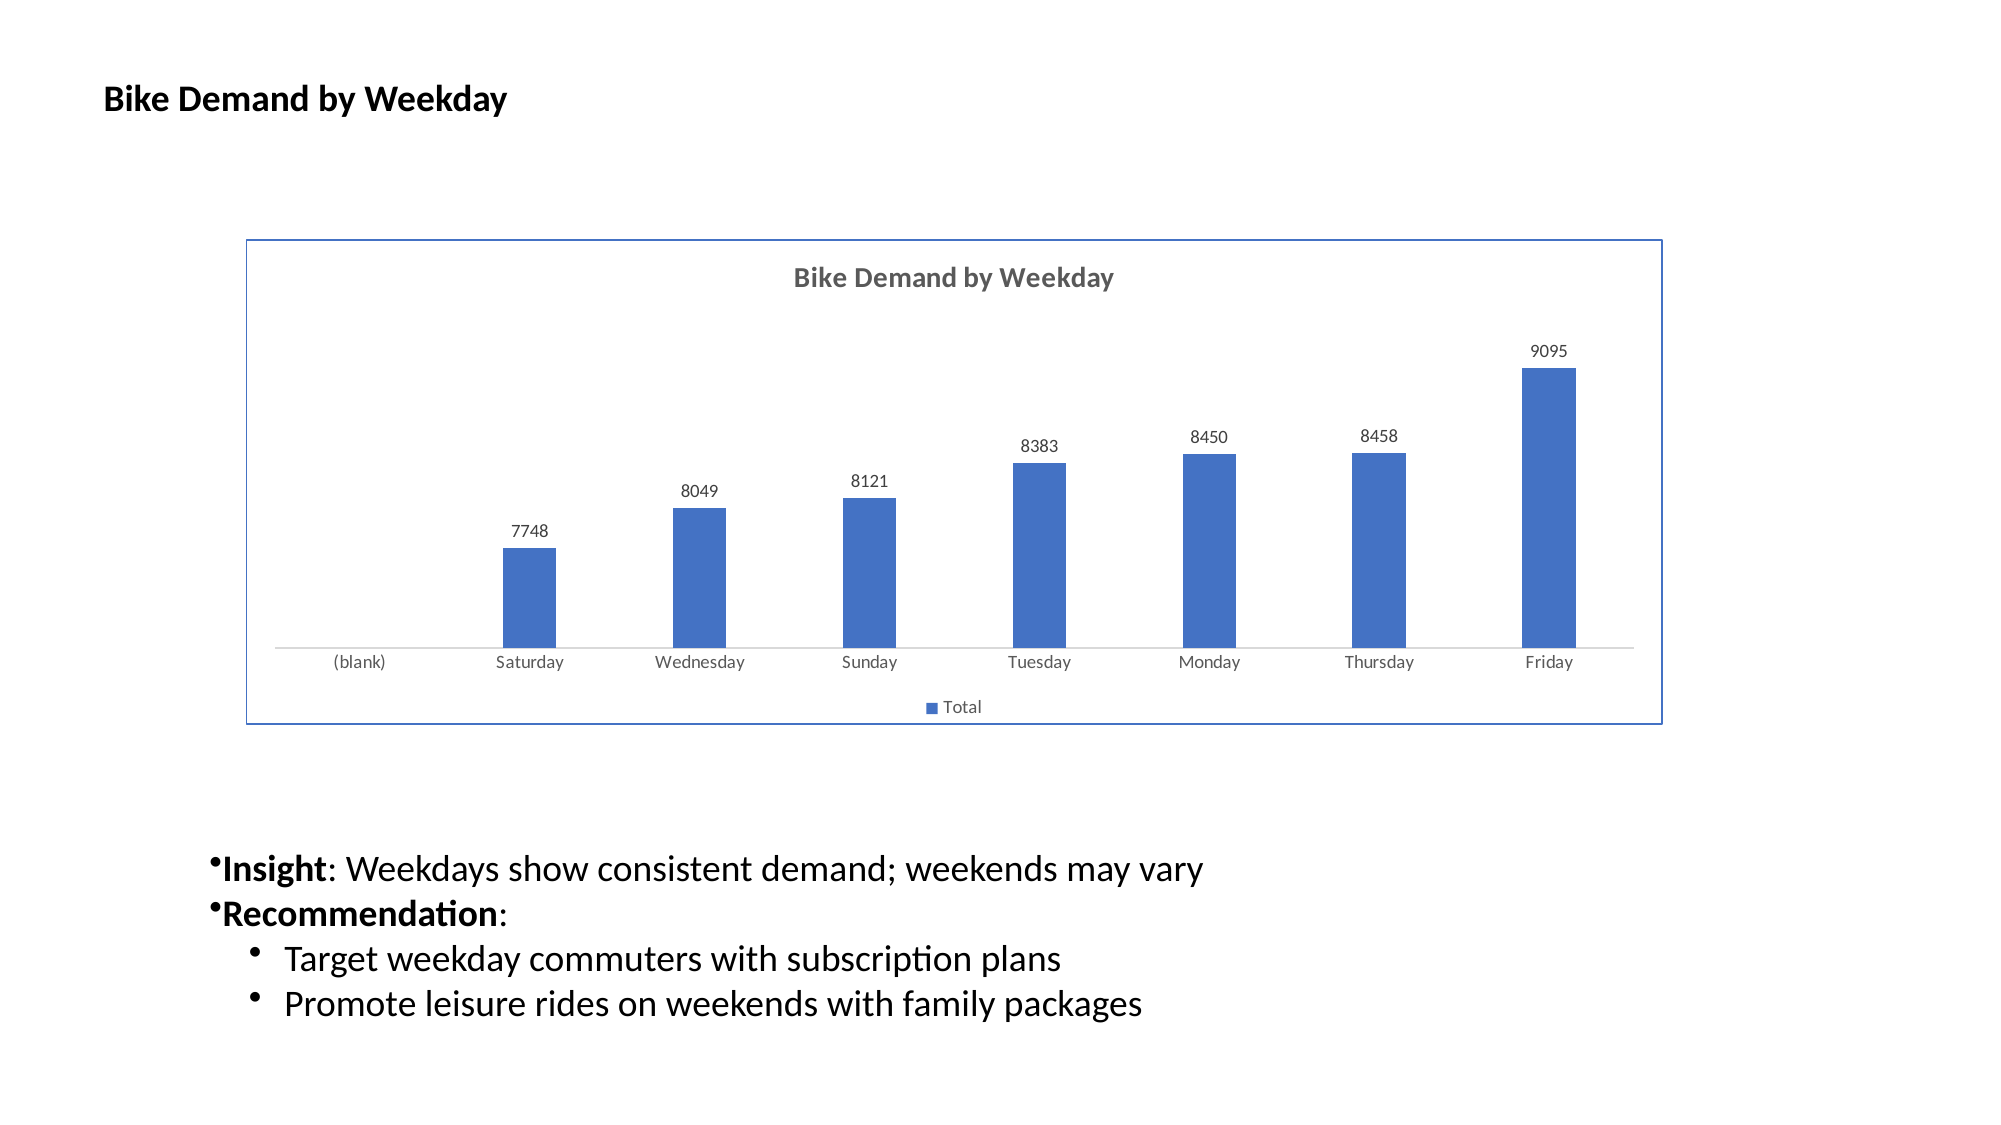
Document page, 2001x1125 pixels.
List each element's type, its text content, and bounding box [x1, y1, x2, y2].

chart [245, 238, 1663, 725]
text_box Bike Demand by Weekday [88, 66, 846, 127]
text_box Insight: Weekdays show consistent demand; weekends may vary Recommendation: Target weekday commuters with subscription plans Promote leisure rides on weekends with family packages [194, 836, 1573, 1077]
